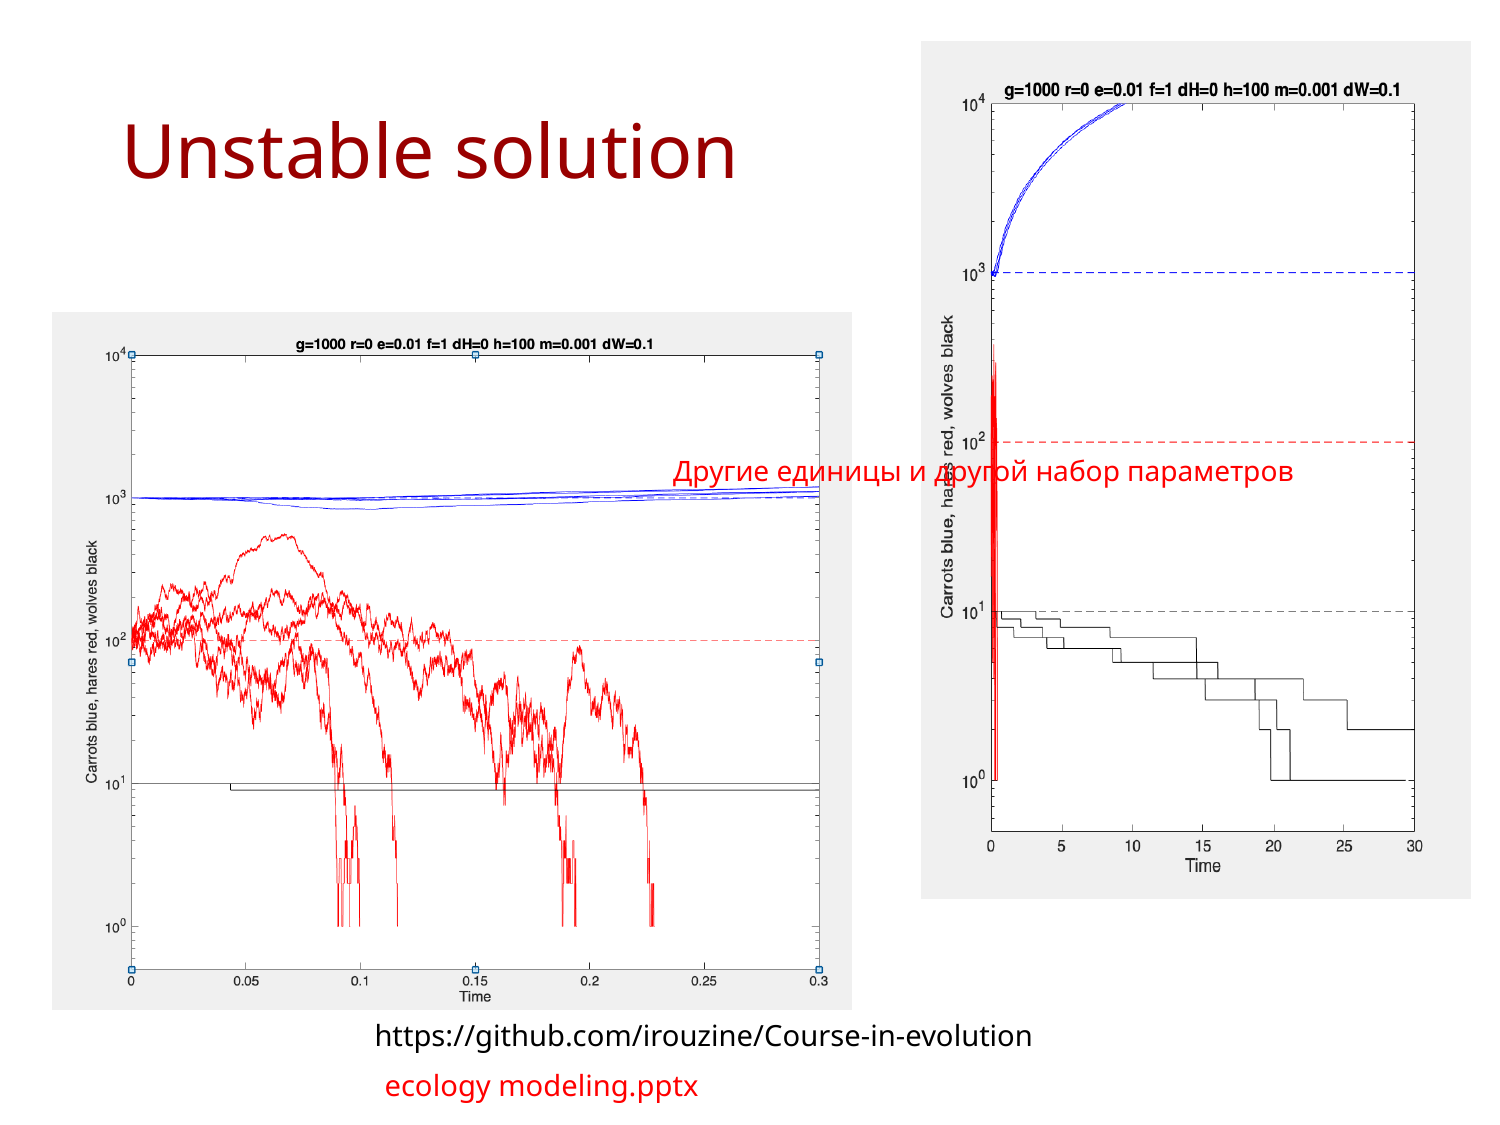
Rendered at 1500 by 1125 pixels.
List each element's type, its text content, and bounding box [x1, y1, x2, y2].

text_box ecology modeling.pptx [369, 1060, 714, 1111]
picture [51, 311, 853, 1011]
title Unstable solution [106, 14, 1174, 202]
picture [920, 40, 1472, 900]
text_box https://github.com/irouzine/Course-in-evolution [359, 1009, 1395, 1060]
text_box Другие единицы и другой набор параметров [853, 445, 920, 495]
